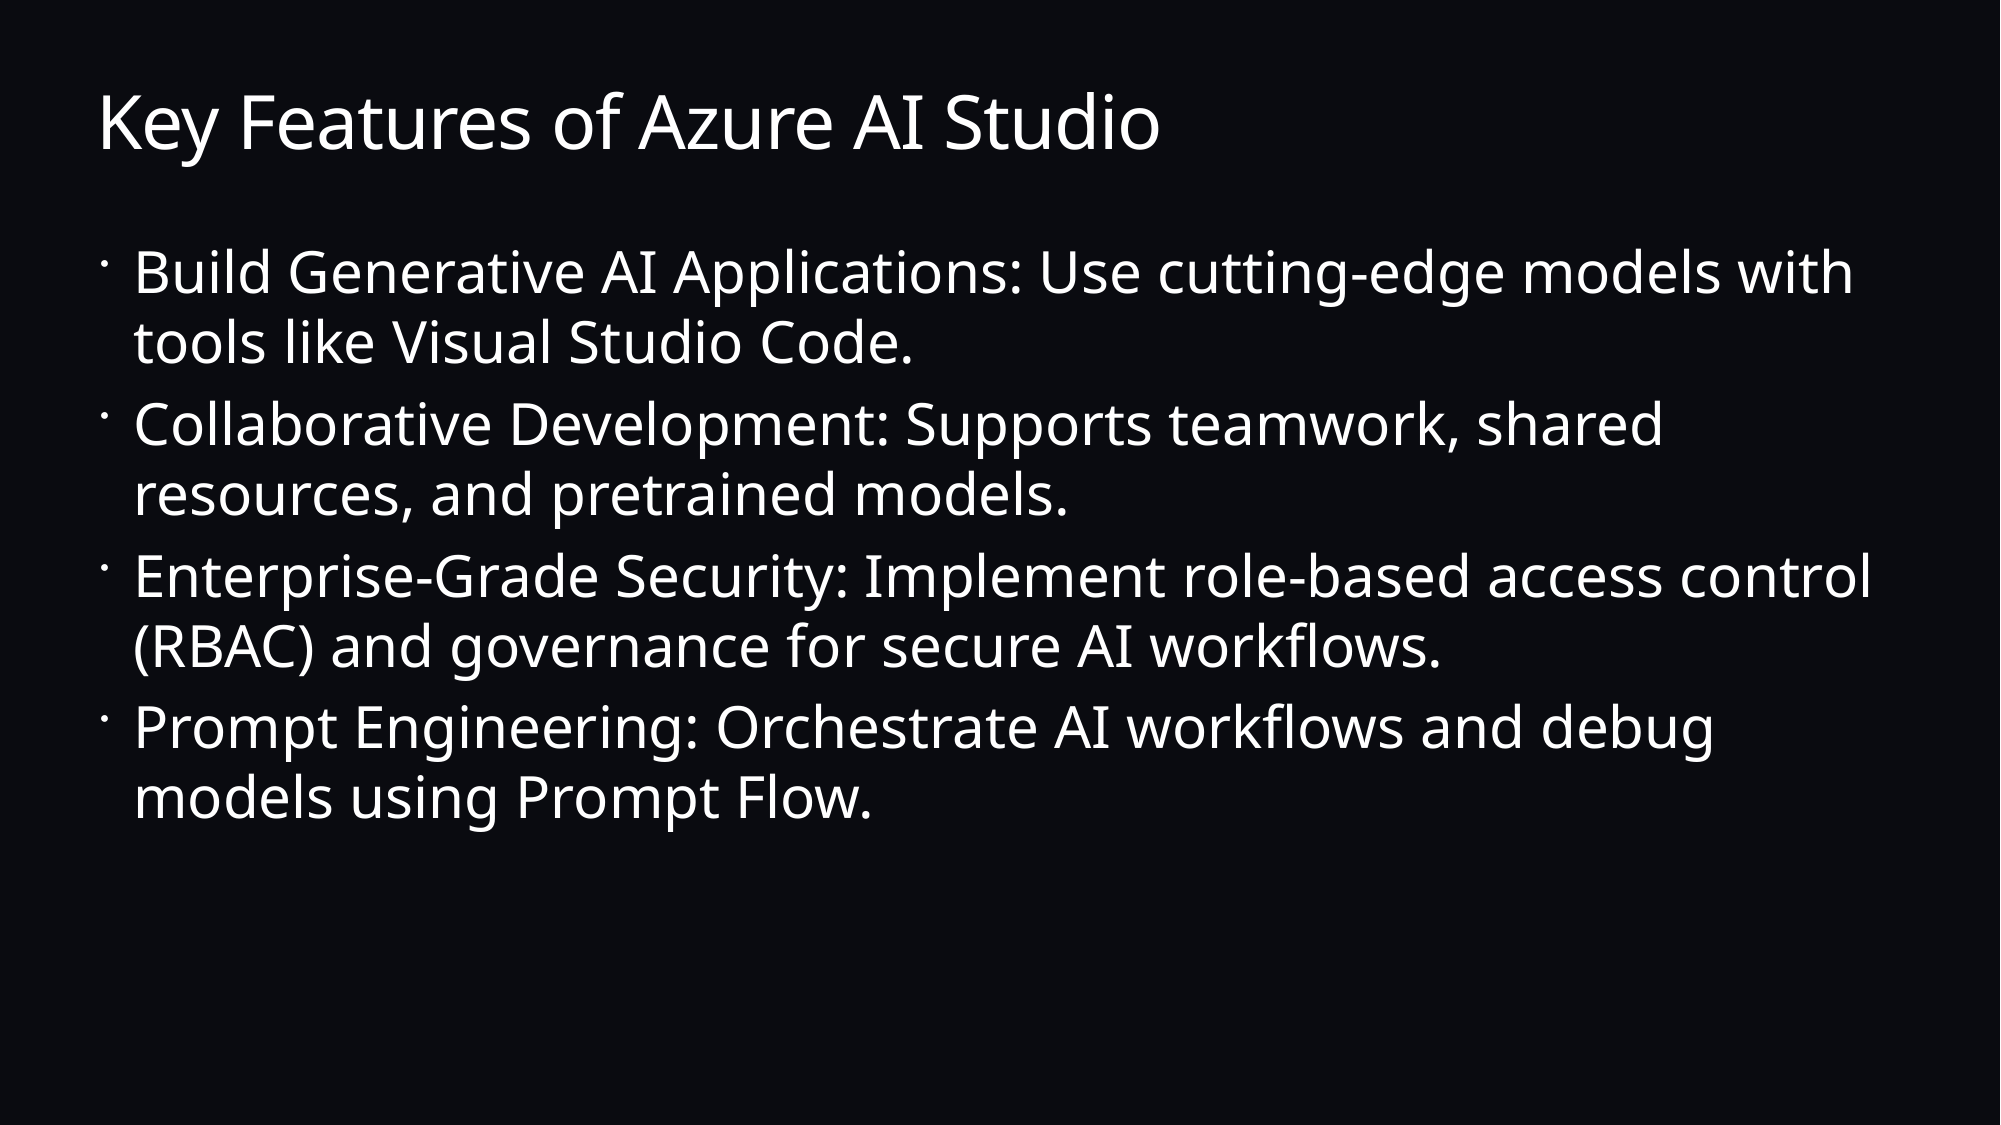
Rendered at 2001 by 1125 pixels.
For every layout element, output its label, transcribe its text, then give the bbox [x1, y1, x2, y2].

title Key Features of Azure AI Studio [96, 75, 1904, 166]
list Build Generative AI Applications: Use cutting-edge models with tools like Visual Studio Code. Collaborative Development: Supports teamwork, shared resources, and pretrained models. Enterprise-Grade Security: Implement role-based access control (RBAC) and governance for secure AI workflows. Prompt Engineering: Orchestrate AI workflows and debug models using Prompt Flow. [95, 235, 1904, 844]
